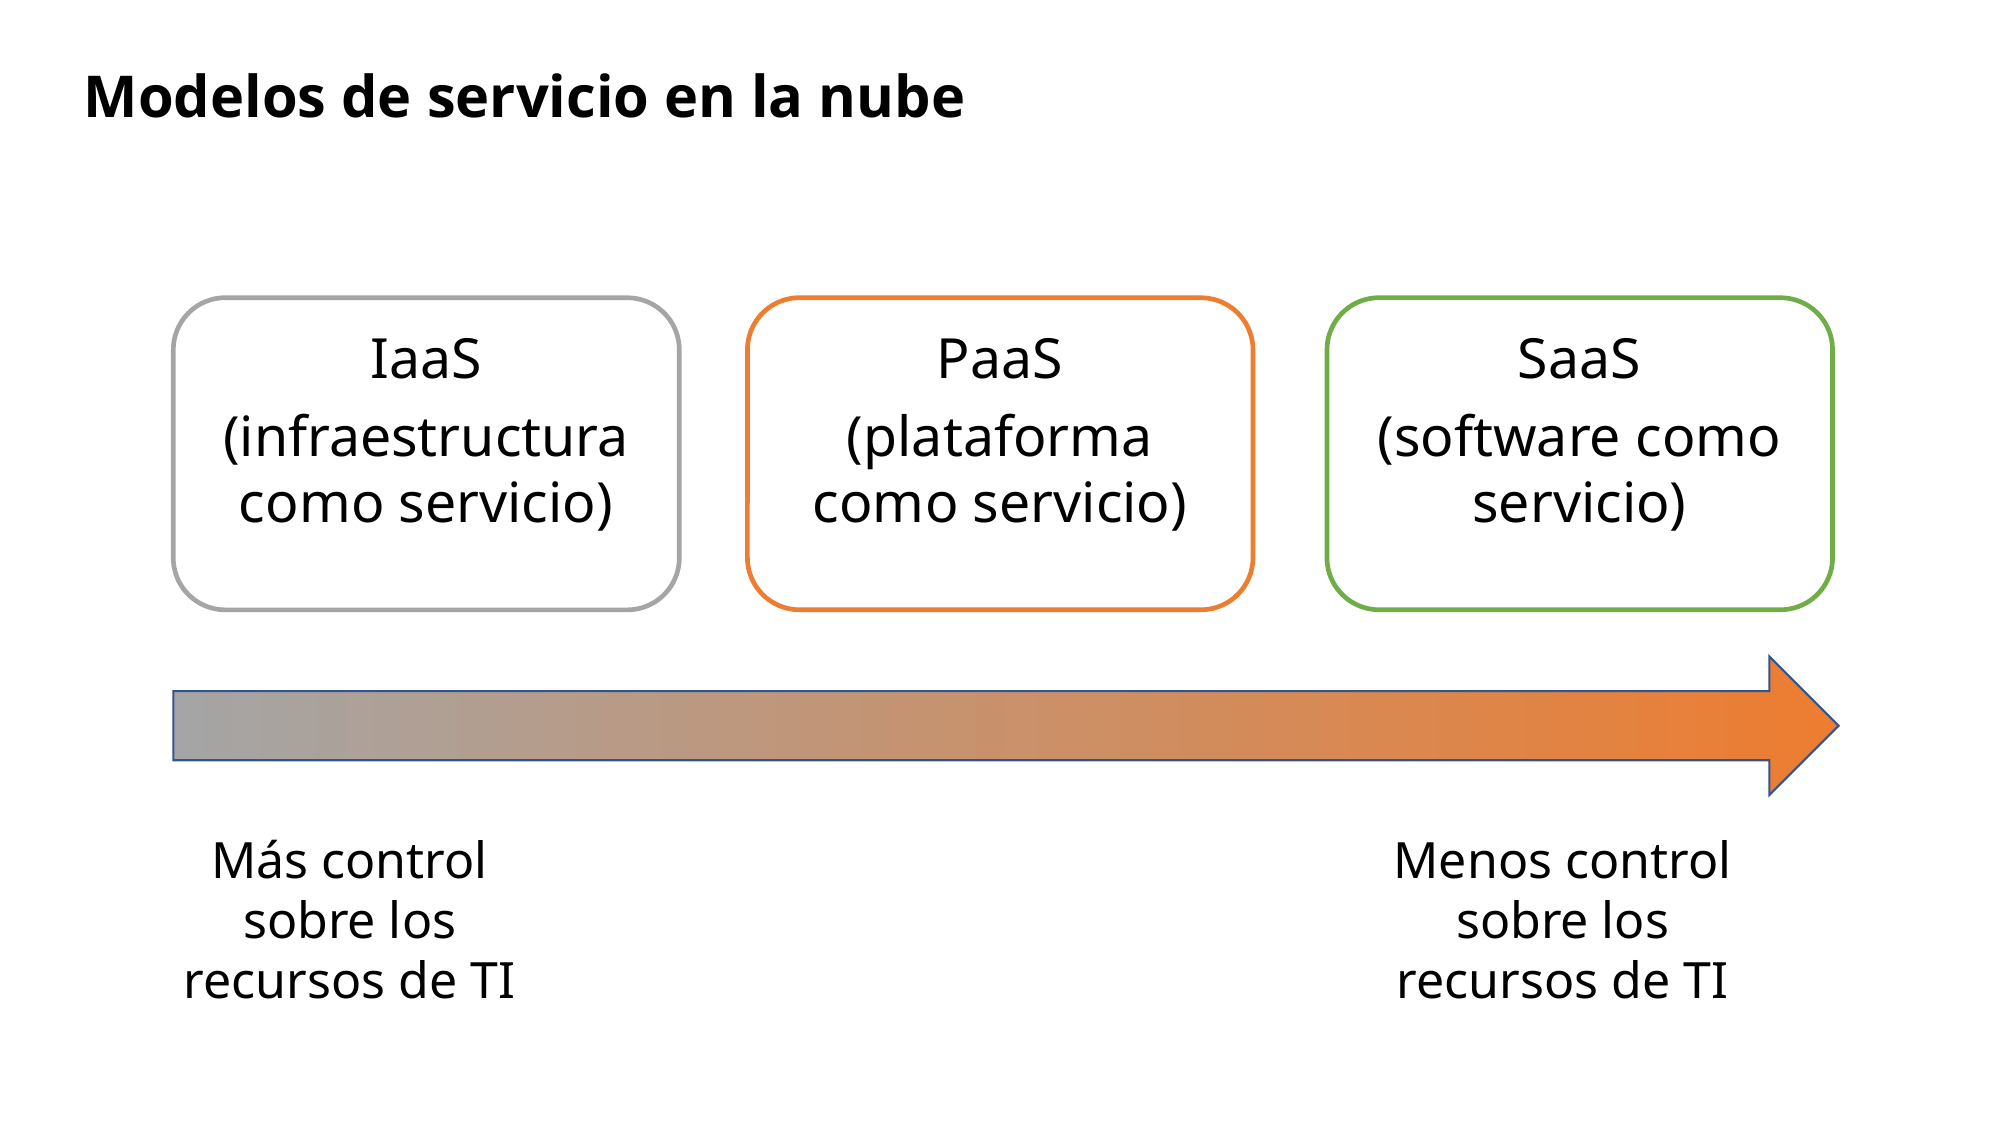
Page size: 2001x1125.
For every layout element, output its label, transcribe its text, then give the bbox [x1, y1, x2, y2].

text_box Más control sobre los recursos de TI [147, 821, 553, 1016]
text_box [172, 654, 1841, 798]
text_box Menos control sobre los recursos de TI [1362, 821, 1763, 1016]
text_box IaaS (infraestructura como servicio) [172, 296, 681, 611]
text_box SaaS (software como servicio) [1325, 296, 1834, 611]
text_box PaaS (plataforma como servicio) [746, 296, 1255, 611]
title Modelos de servicio en la nube [68, 59, 1551, 138]
